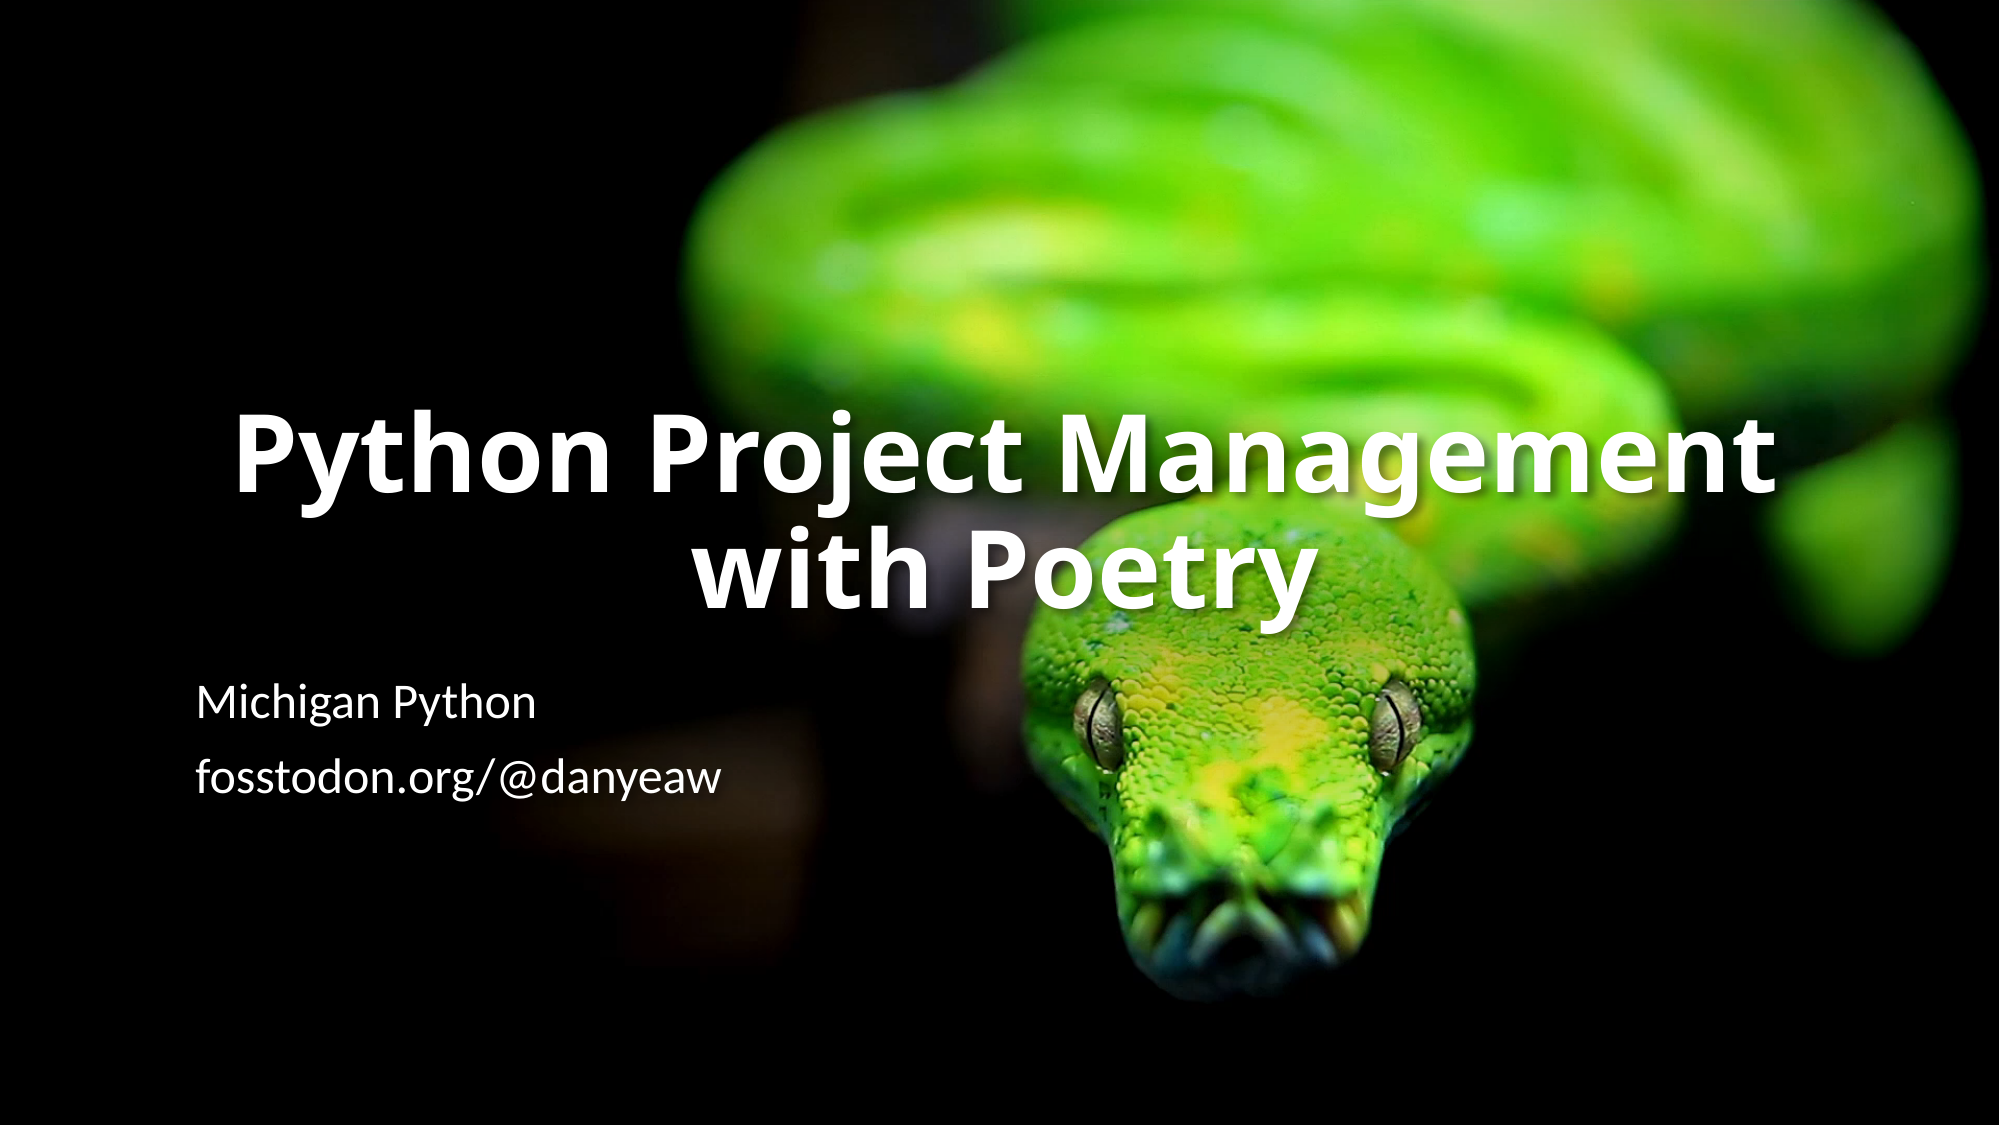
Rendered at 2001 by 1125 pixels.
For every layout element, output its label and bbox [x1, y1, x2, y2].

text_box [0, 0, 2000, 1125]
